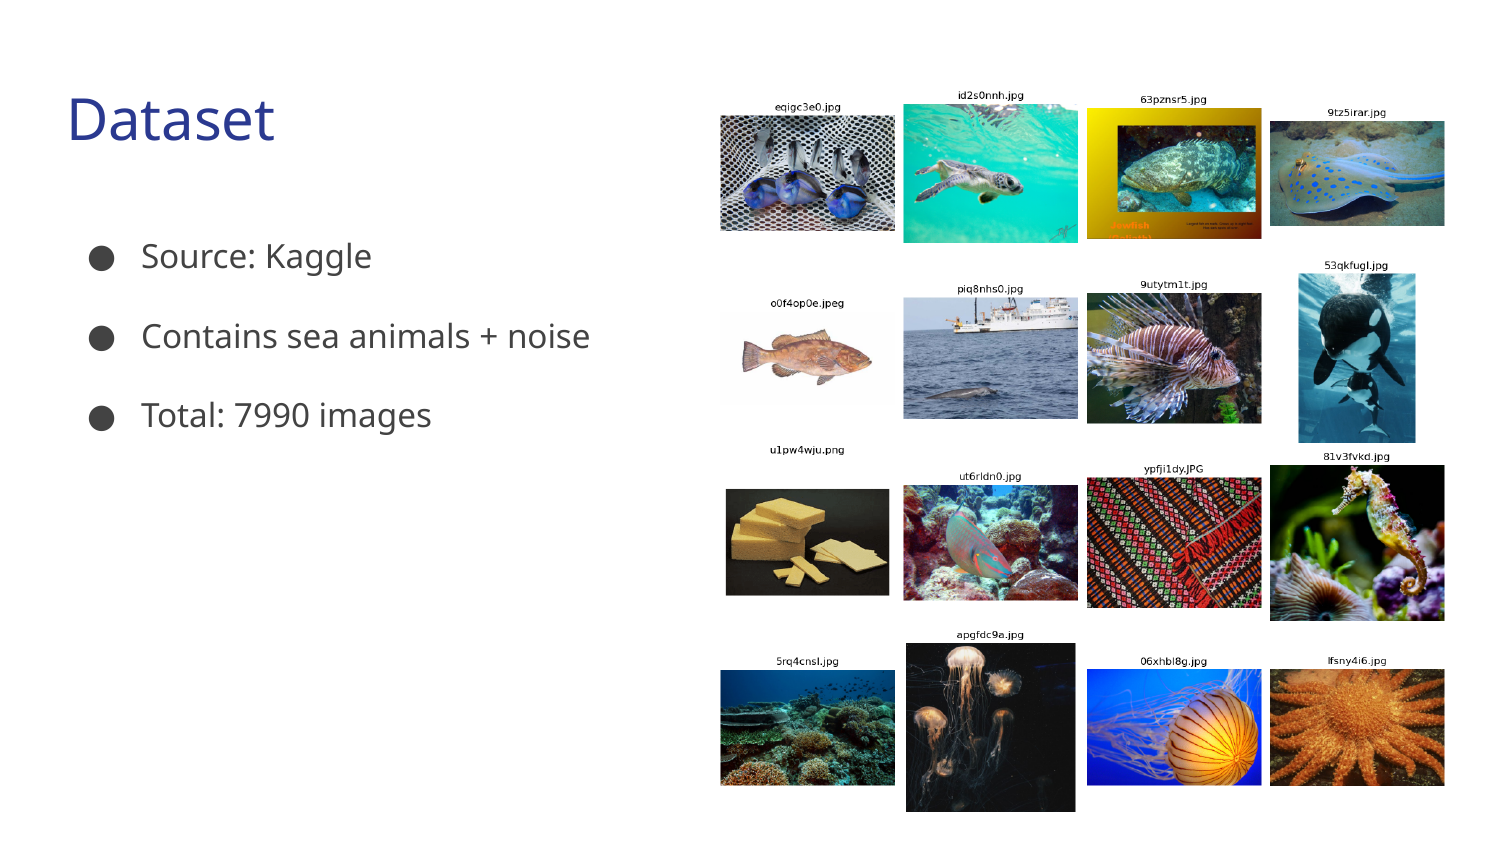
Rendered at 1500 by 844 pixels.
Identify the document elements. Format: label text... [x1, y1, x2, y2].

title Dataset [51, 67, 1449, 167]
list Source: Kaggle Contains sea animals + noise Total: 7990 images [51, 180, 708, 728]
picture [714, 84, 1450, 818]
